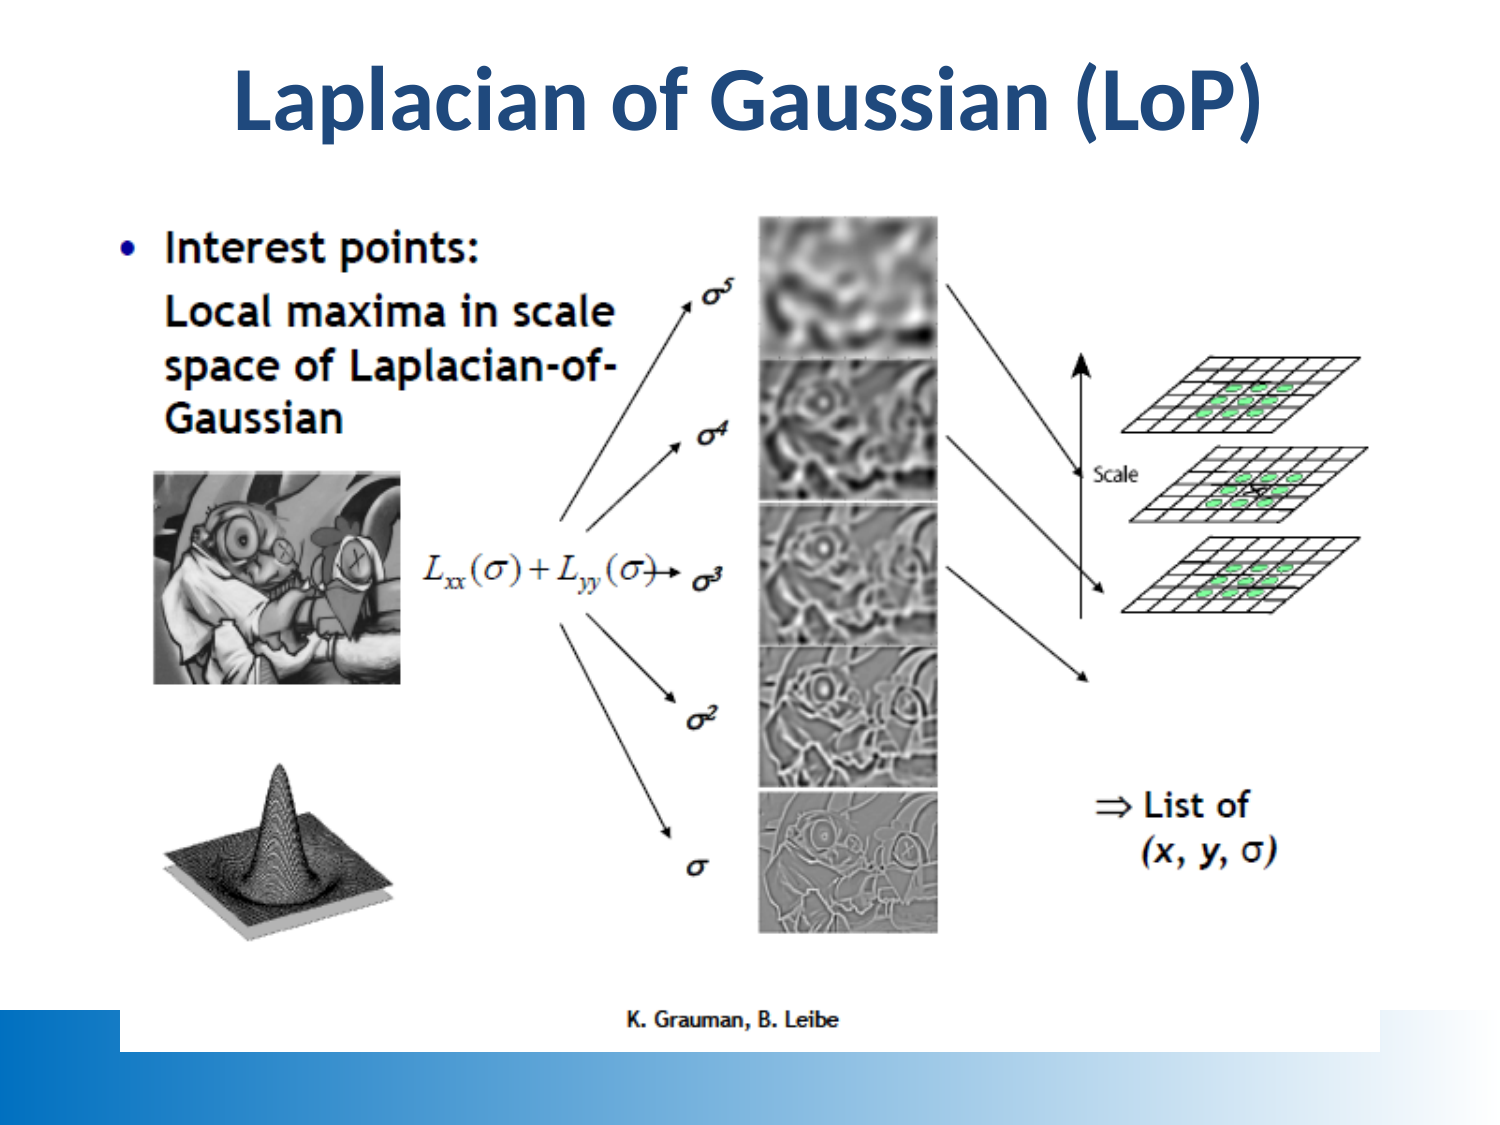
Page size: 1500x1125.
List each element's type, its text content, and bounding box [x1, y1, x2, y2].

text_box [0, 1008, 1500, 1125]
title Laplacian of Gaussian (LoP) [75, 0, 1425, 188]
picture [120, 211, 1380, 1052]
